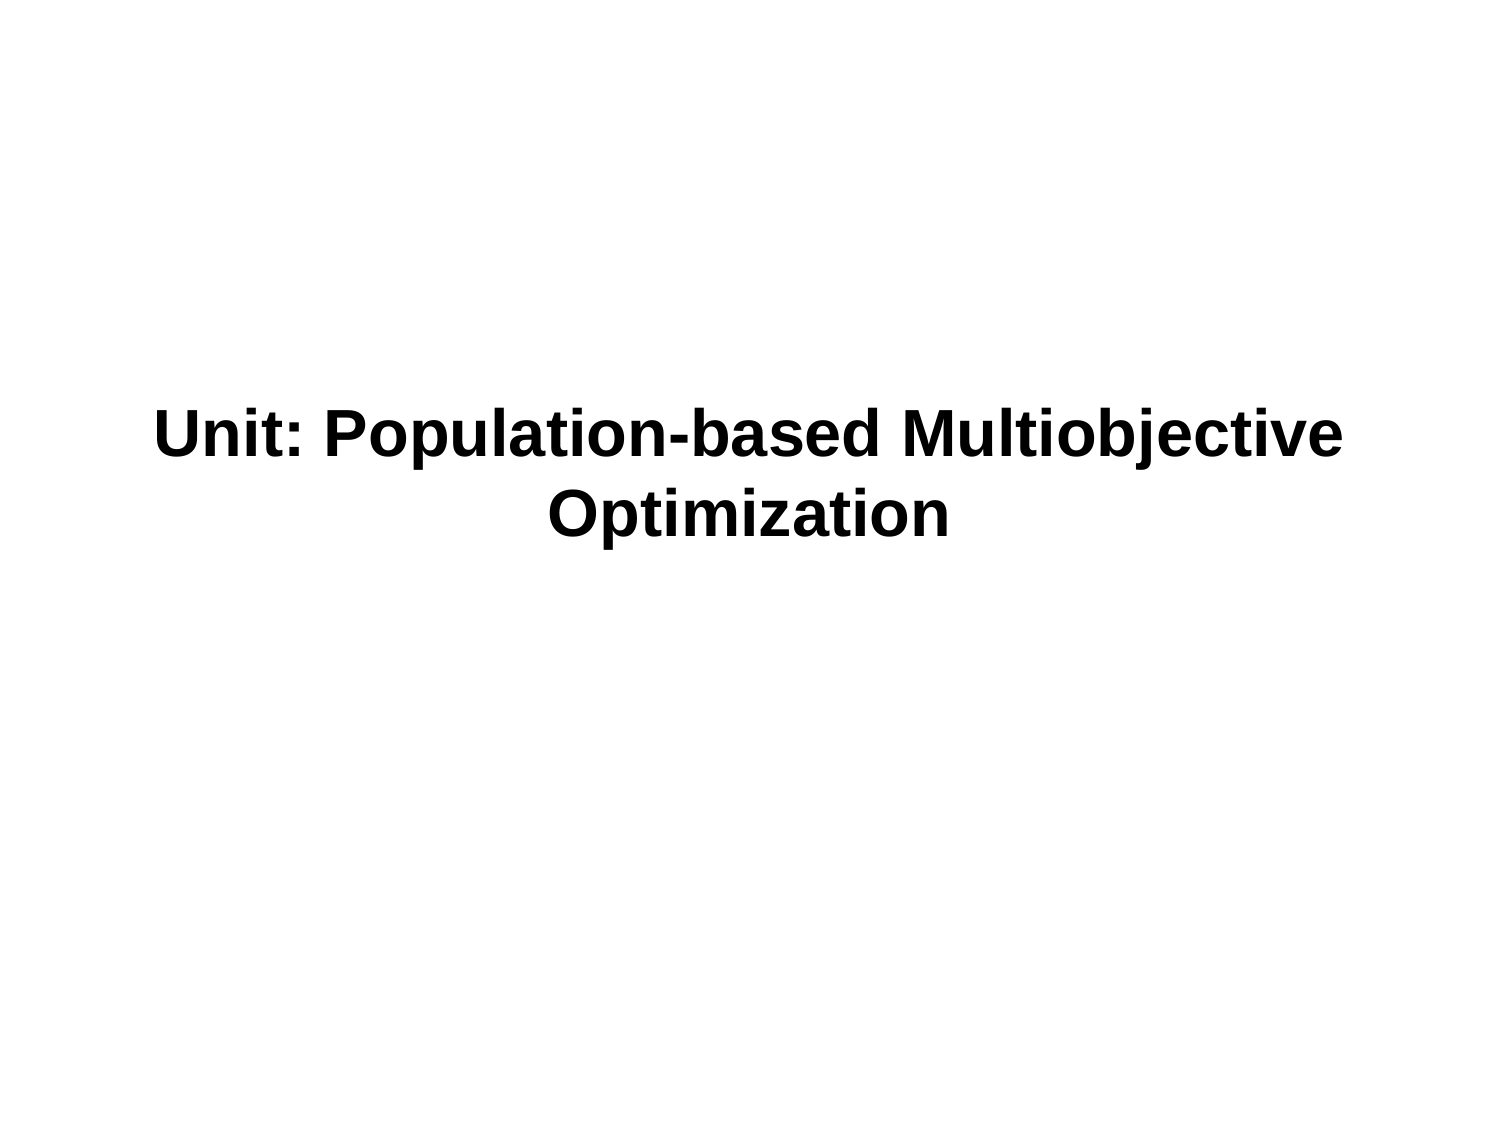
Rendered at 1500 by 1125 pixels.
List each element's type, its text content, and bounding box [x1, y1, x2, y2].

title Unit: Population-based Multiobjective Optimization [112, 349, 1388, 591]
